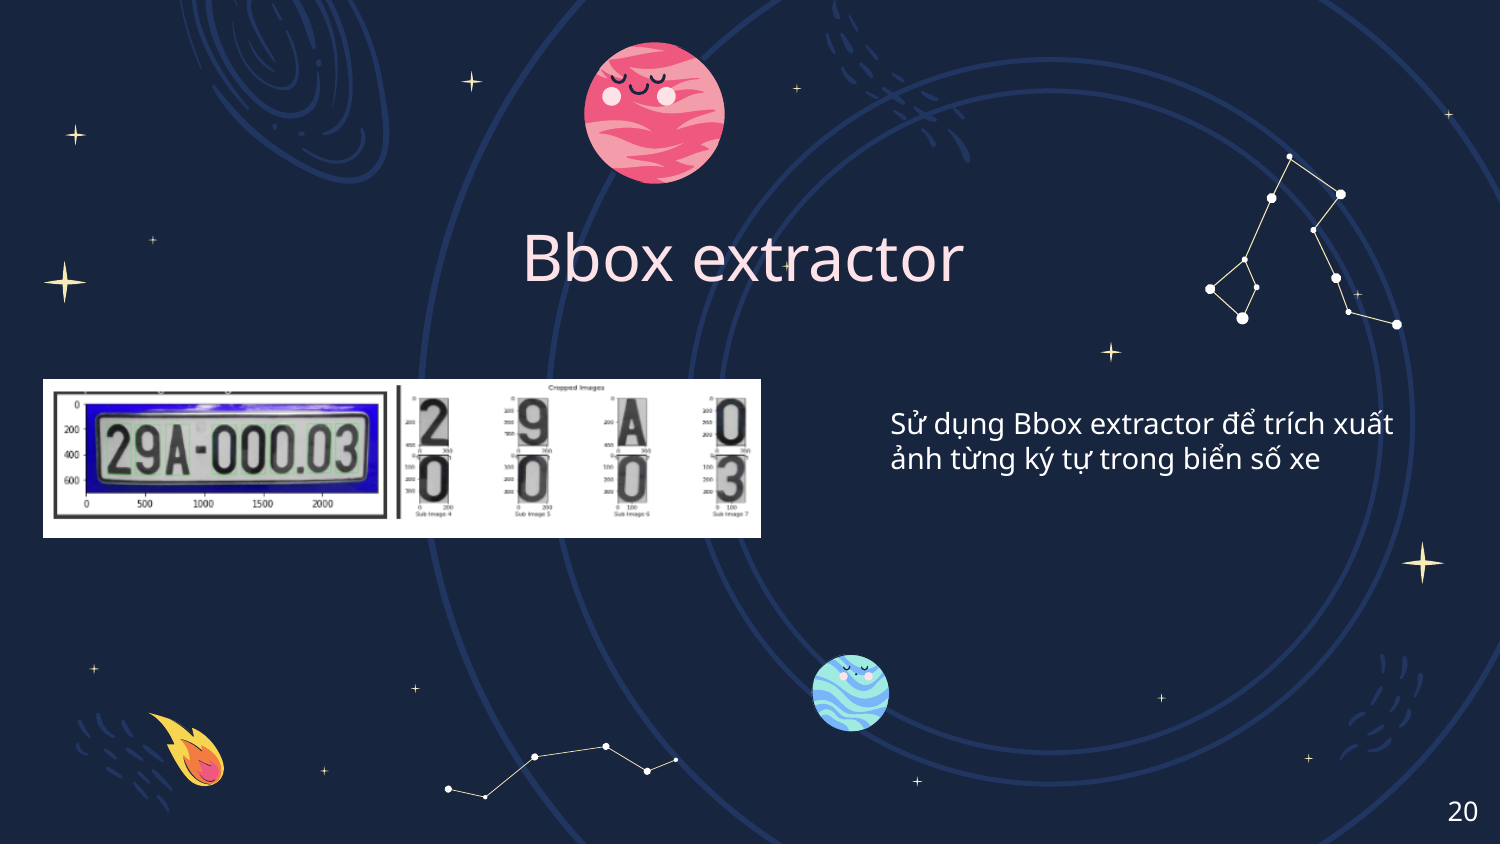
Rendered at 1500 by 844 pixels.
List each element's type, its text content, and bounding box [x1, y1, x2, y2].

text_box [808, 653, 894, 733]
text_box Sử dụng Bbox extractor để trích xuất ảnh từng ký tự trong biển số xe [875, 390, 1417, 526]
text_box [1202, 163, 1371, 369]
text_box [576, 42, 738, 184]
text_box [148, 712, 230, 787]
text_box [1100, 341, 1122, 363]
picture [42, 379, 762, 538]
slide_number ‹#› [1403, 779, 1494, 844]
title Bbox extractor [506, 183, 1023, 328]
